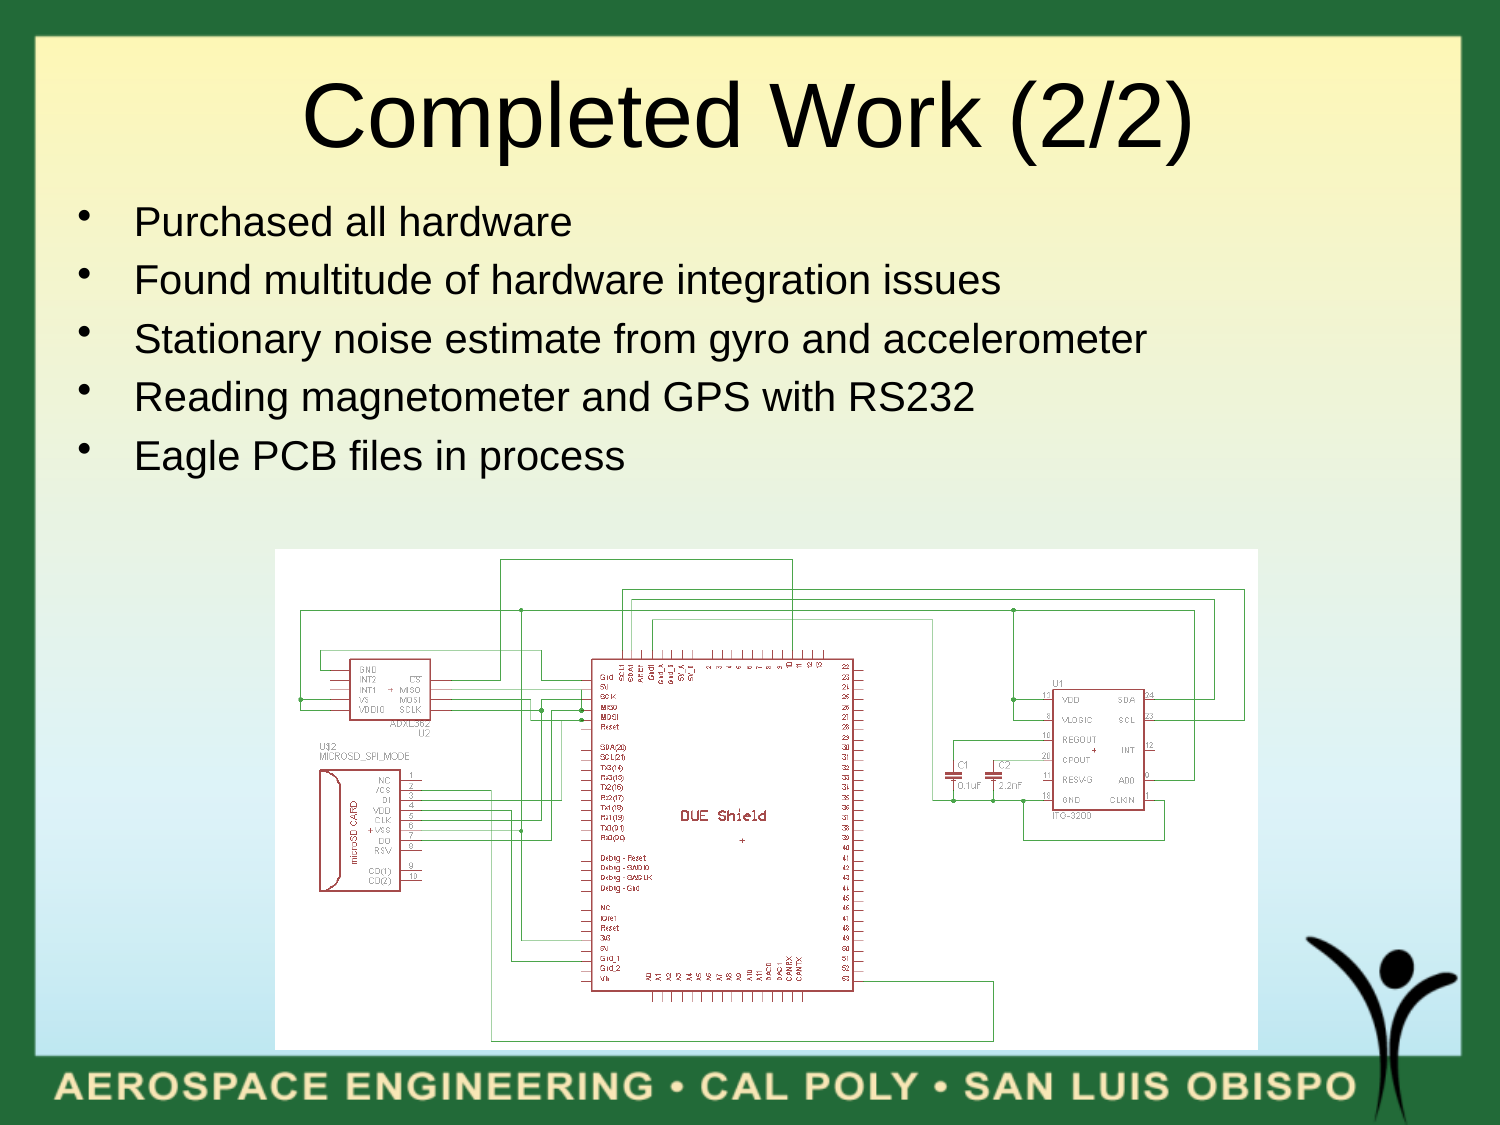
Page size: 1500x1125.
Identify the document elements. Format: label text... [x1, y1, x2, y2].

picture [0, 0, 1500, 1125]
list Purchased all hardware Found multitude of hardware integration issues Stationary noise estimate from gyro and accelerometer Reading magnetometer and GPS with RS232 Eagle PCB files in process [62, 187, 1413, 1013]
title Completed Work (2/2) [101, 33, 1397, 187]
